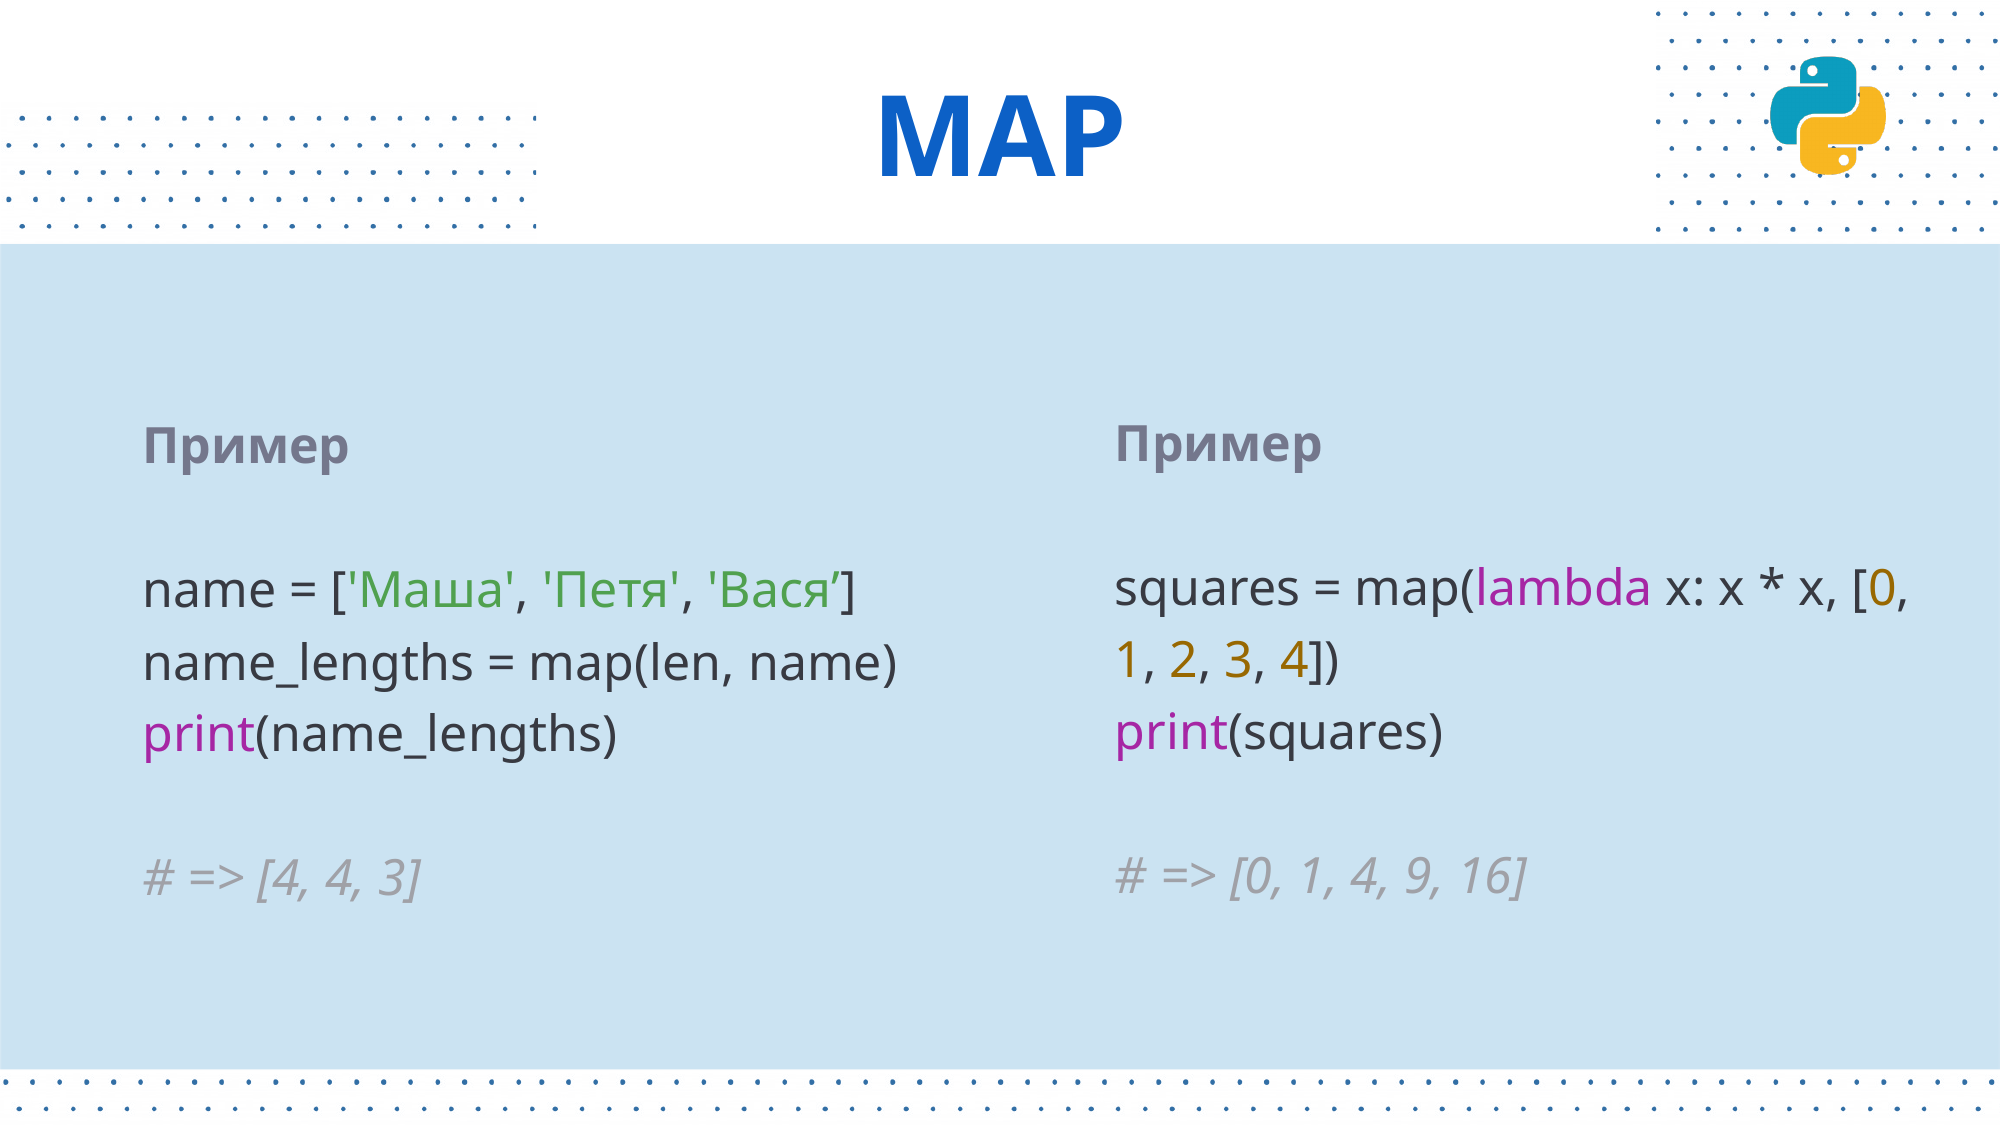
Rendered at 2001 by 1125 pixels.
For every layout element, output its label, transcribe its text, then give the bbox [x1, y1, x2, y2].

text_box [0, 1070, 2000, 1125]
picture [0, 1, 2000, 1070]
text_box MAP [857, 71, 1143, 209]
